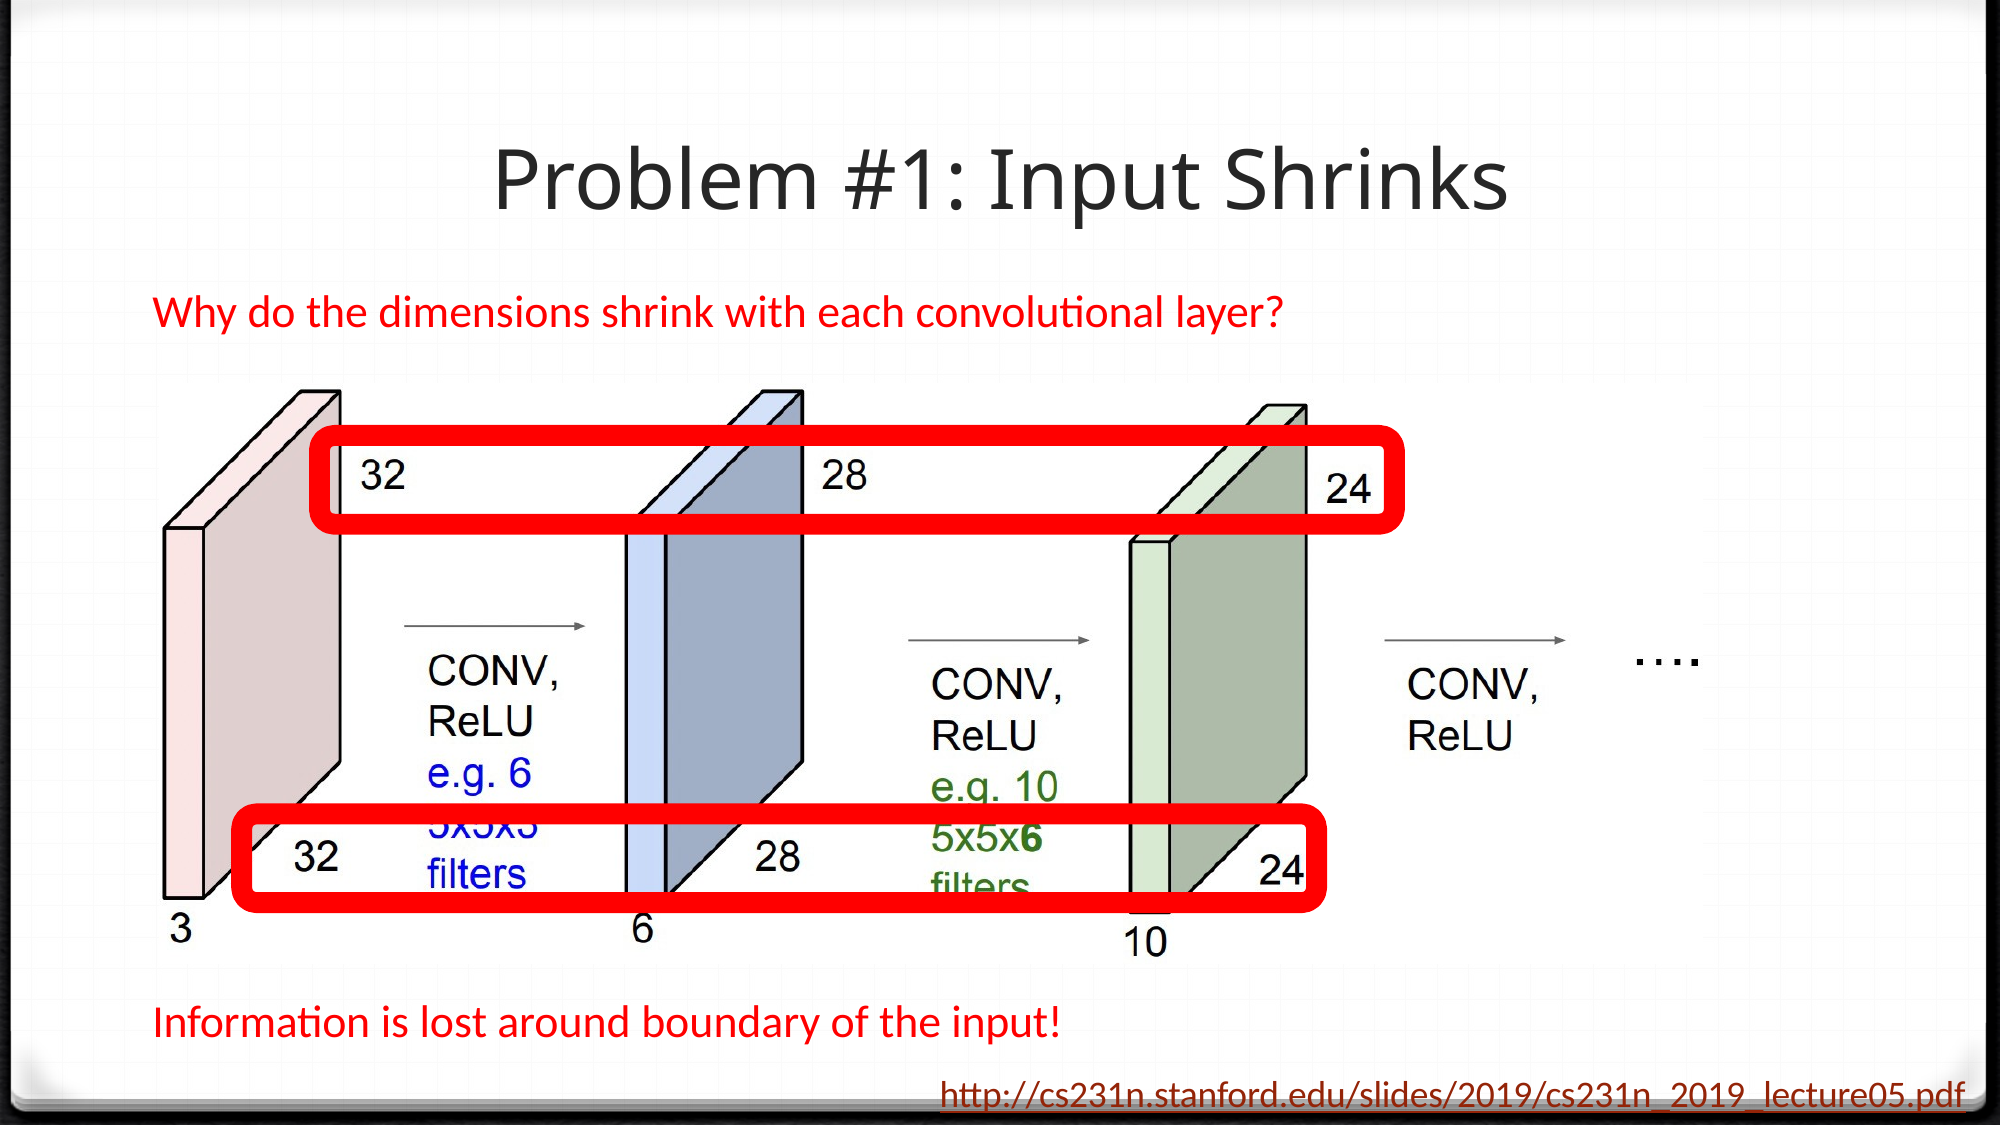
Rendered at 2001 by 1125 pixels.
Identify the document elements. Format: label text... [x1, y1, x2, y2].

text_box Why do the dimensions shrink with each convolutional layer? [150, 280, 1292, 338]
text_box Information is lost around boundary of the input! [150, 990, 1069, 1047]
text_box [159, 383, 1703, 965]
picture [0, 0, 2000, 1125]
text_box http://cs231n.stanford.edu/slides/2019/cs231n_2019_lecture05.pdf [937, 1070, 1984, 1116]
title Problem #1: Input Shrinks [120, 79, 1880, 270]
